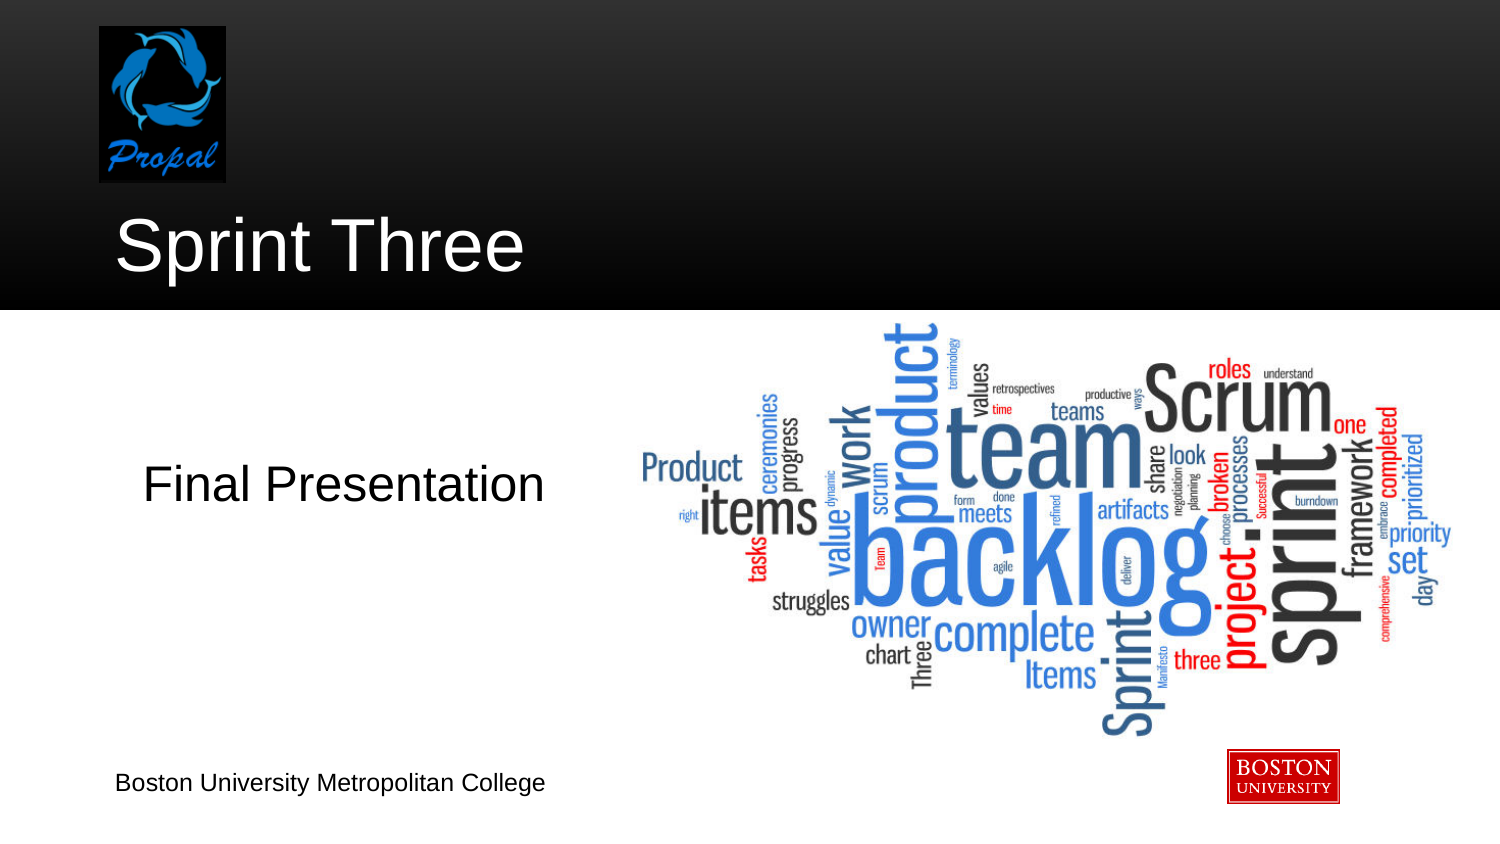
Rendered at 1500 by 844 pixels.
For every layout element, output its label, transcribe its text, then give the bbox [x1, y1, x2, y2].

text_box Final Presentation [127, 436, 621, 844]
title Sprint Three [99, 87, 1375, 294]
picture [99, 26, 226, 184]
picture [637, 314, 1459, 744]
picture [1227, 749, 1340, 804]
